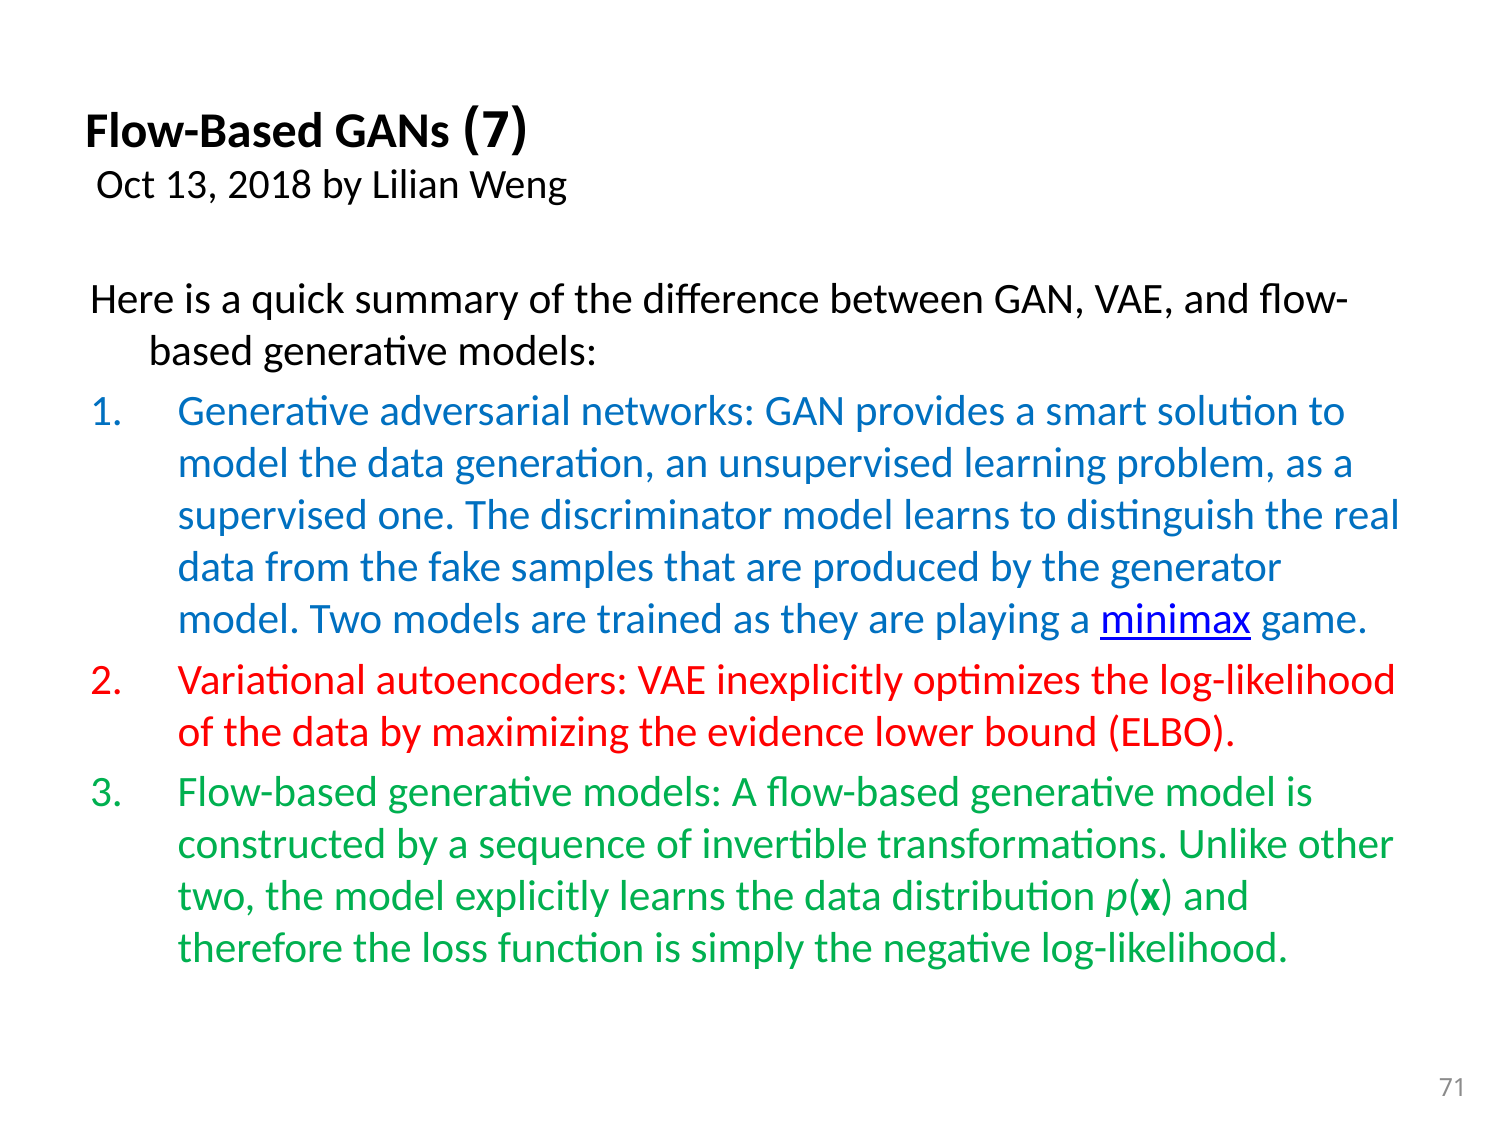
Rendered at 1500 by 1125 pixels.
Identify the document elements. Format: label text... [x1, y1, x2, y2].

list Here is a quick summary of the difference between GAN, VAE, and flow-based generative models: Generative adversarial networks: GAN provides a smart solution to model the data generation, an unsupervised learning problem, as a supervised one. The discriminator model learns to distinguish the real data from the fake samples that are produced by the generator model. Two models are trained as they are playing a minimax game. Variational autoencoders: VAE inexplicitly optimizes the log-likelihood of the data by maximizing the evidence lower bound (ELBO). Flow-based generative models: A flow-based generative model is constructed by a sequence of invertible transformations. Unlike other two, the model explicitly learns the data distribution p(x) and therefore the loss function is simply the negative log-likelihood. [75, 262, 1425, 1005]
title (7) Flow-Based GANs Oct 13, 2018 by Lilian Weng [70, 58, 1421, 247]
slide_number 71 [1032, 1058, 1483, 1119]
